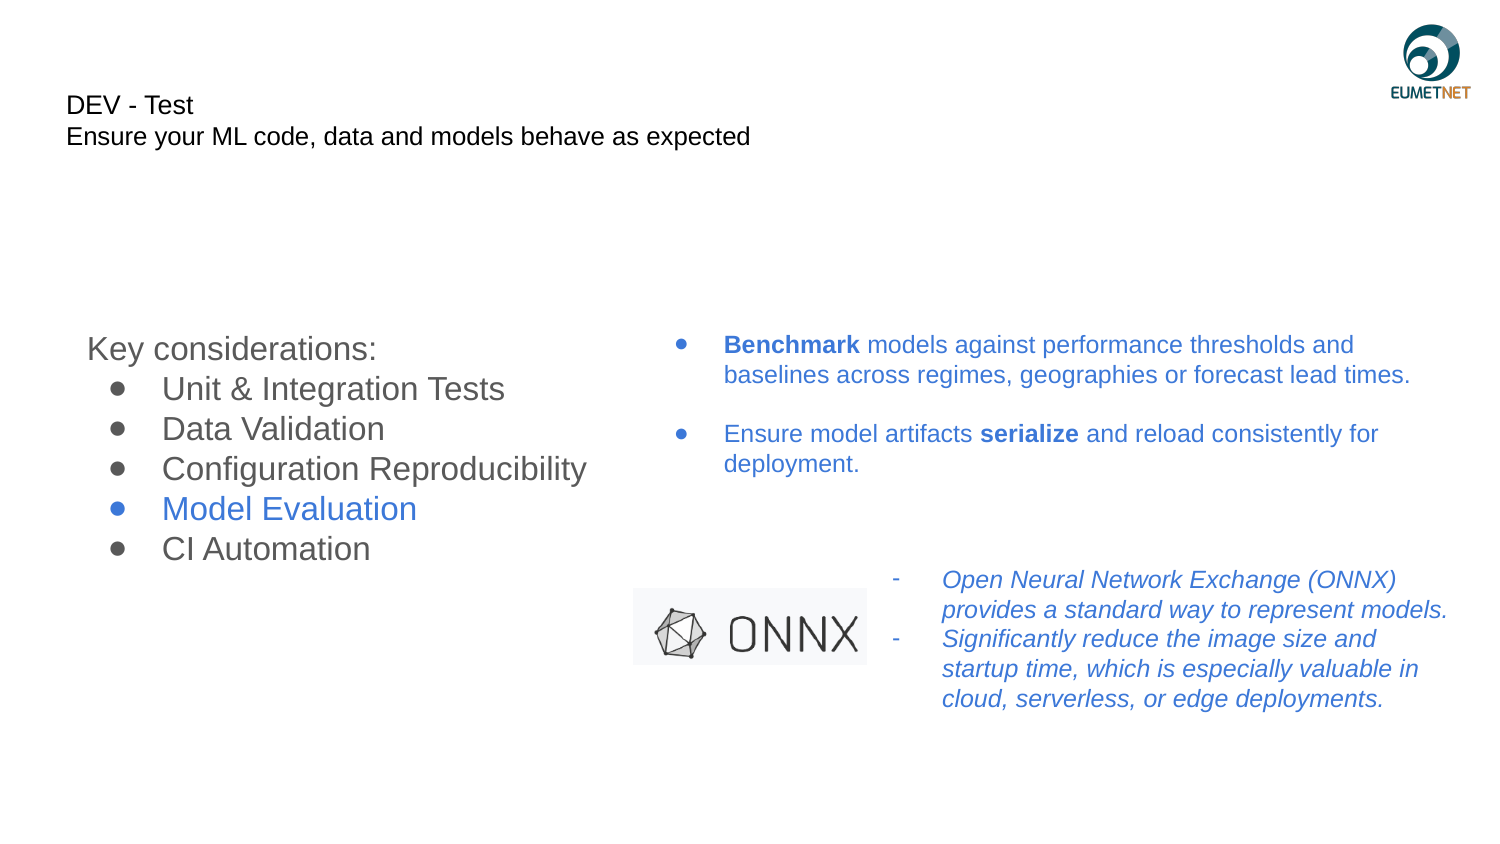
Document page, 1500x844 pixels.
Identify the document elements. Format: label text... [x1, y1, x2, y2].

title DEV - Test Ensure your ML code, data and models behave as expected [51, 72, 1449, 167]
picture [633, 587, 867, 666]
text_box Benchmark models against performance thresholds and baselines across regimes, geographies or forecast lead times. Ensure model artifacts serialize and reload consistently for deployment. [633, 313, 1449, 493]
picture [1381, 15, 1480, 108]
text_box Key considerations: Unit & Integration Tests Data Validation Configuration Reproducibility Model Evaluation CI Automation [71, 312, 647, 611]
text_box Open Neural Network Exchange (ONNX) provides a standard way to represent models. Significantly reduce the image size and startup time, which is especially valuable in cloud, serverless, or edge deployments. [852, 548, 1470, 728]
